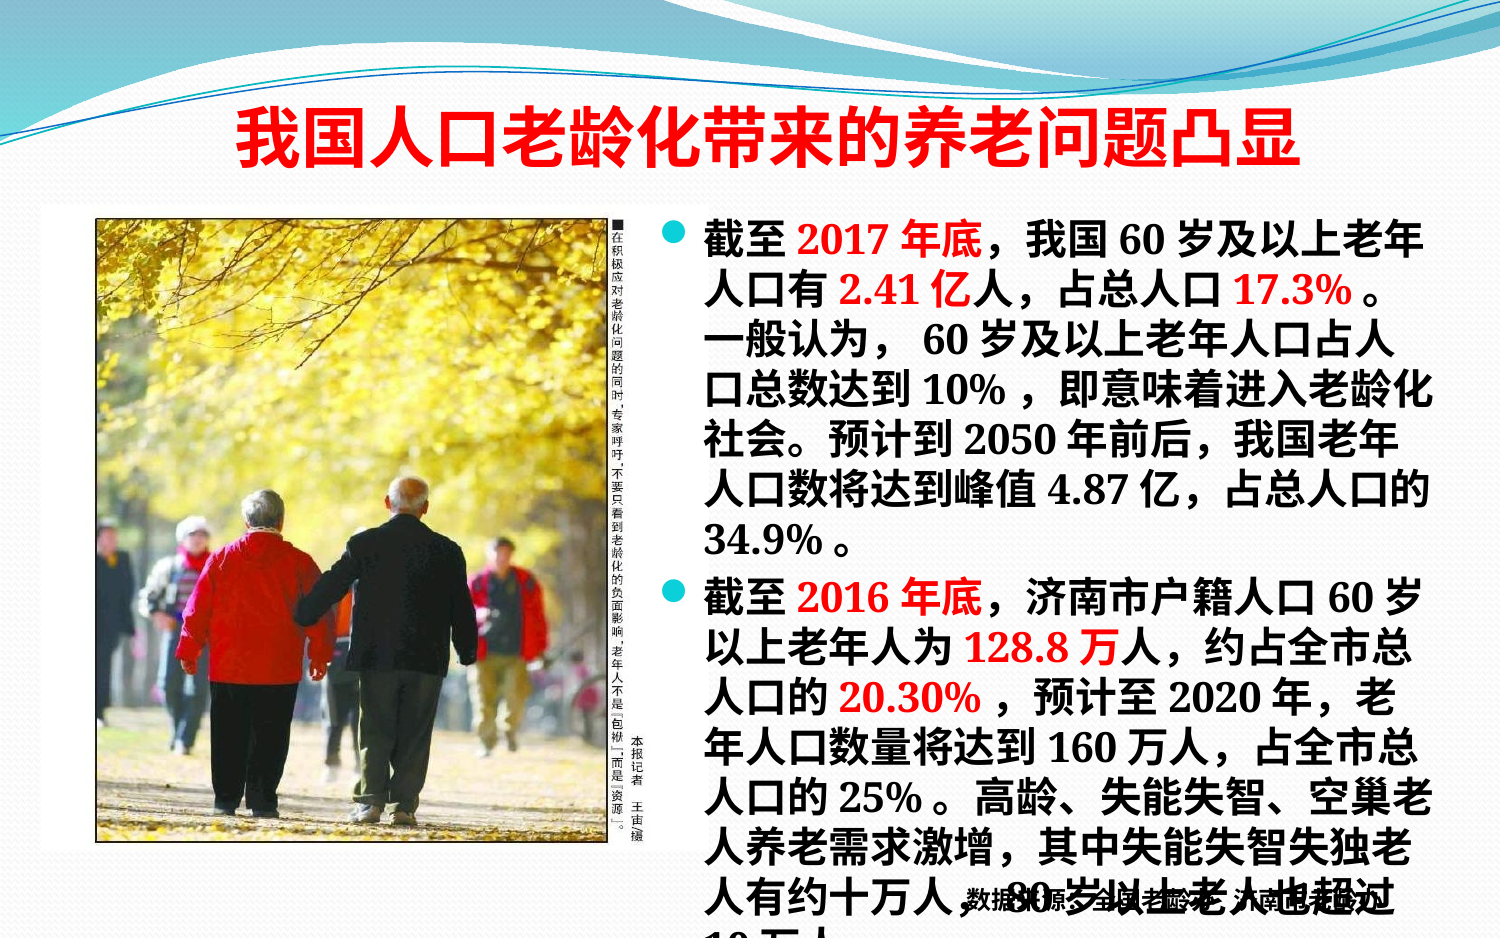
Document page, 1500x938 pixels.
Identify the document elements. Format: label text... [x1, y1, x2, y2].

list 截至2017年底，我国60岁及以上老年人口有2.41亿人，占总人口17.3%。一般认为，60岁及以上老年人口占人口总数达到10%，即意味着进入老龄化社会。预计到2050年前后，我国老年人口数将达到峰值4.87亿，占总人口的34.9%。 截至2016年底，济南市户籍人口60岁以上老年人为128.8万人，约占全市总人口的20.30%，预计至2020年，老年人口数量将达到160万人，占全市总人口的25%。高龄、失能失智、空巢老人养老需求激增，其中失能失智失独老人有约十万人，80岁以上老人也超过10万人。 [643, 204, 1453, 878]
picture [40, 204, 709, 850]
title 我国人口老龄化带来的养老问题凸显 [147, 84, 1390, 176]
text_box 数据来源：全国老龄办 济南市老龄办 [951, 878, 1399, 922]
